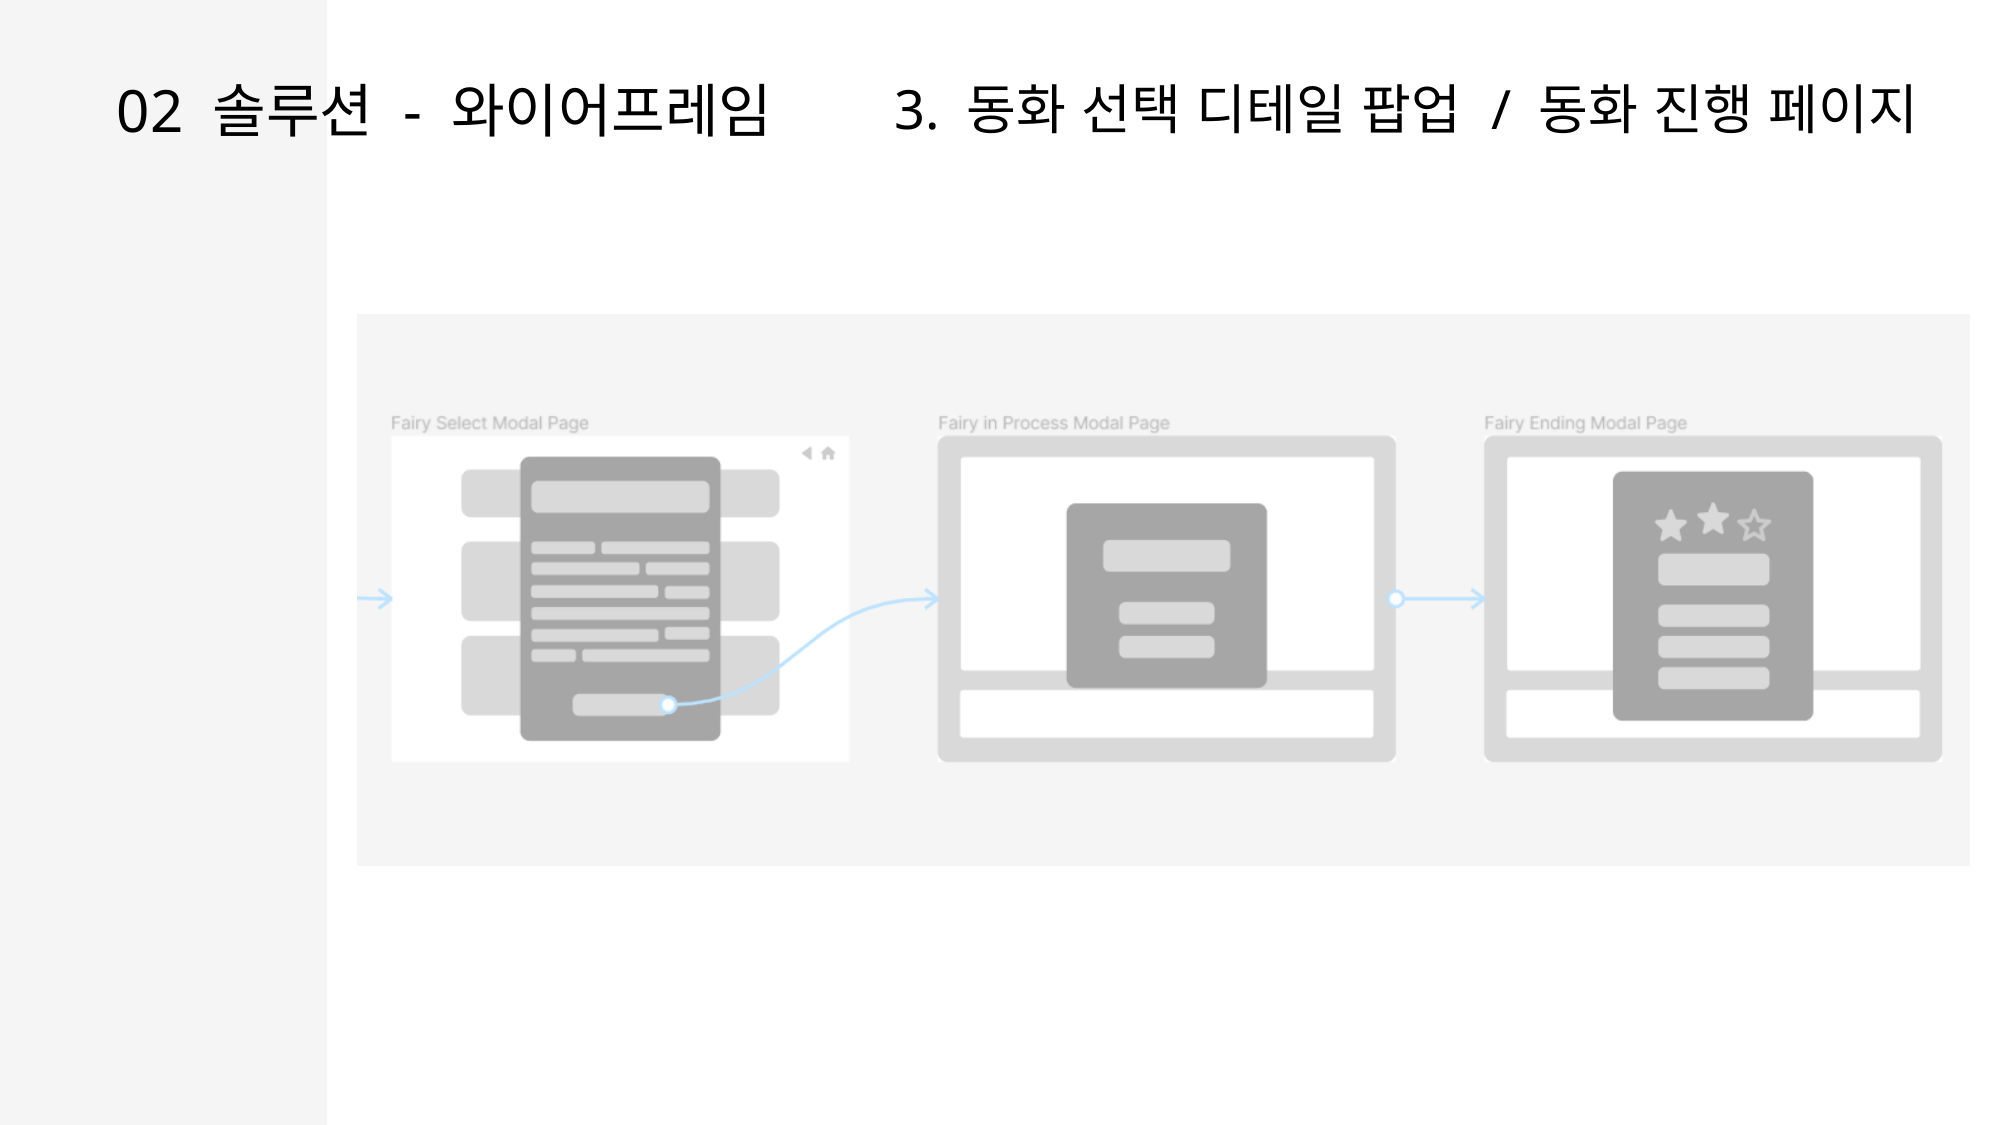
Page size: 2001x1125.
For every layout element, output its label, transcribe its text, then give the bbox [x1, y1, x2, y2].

text_box 02 솔루션 - 와이어프레임 [328, 67, 1045, 152]
picture [357, 314, 1970, 866]
text_box 3. 동화 선택 디테일 팝업 / 동화 진행 페이지 [612, 67, 1934, 148]
picture [0, 0, 328, 1125]
